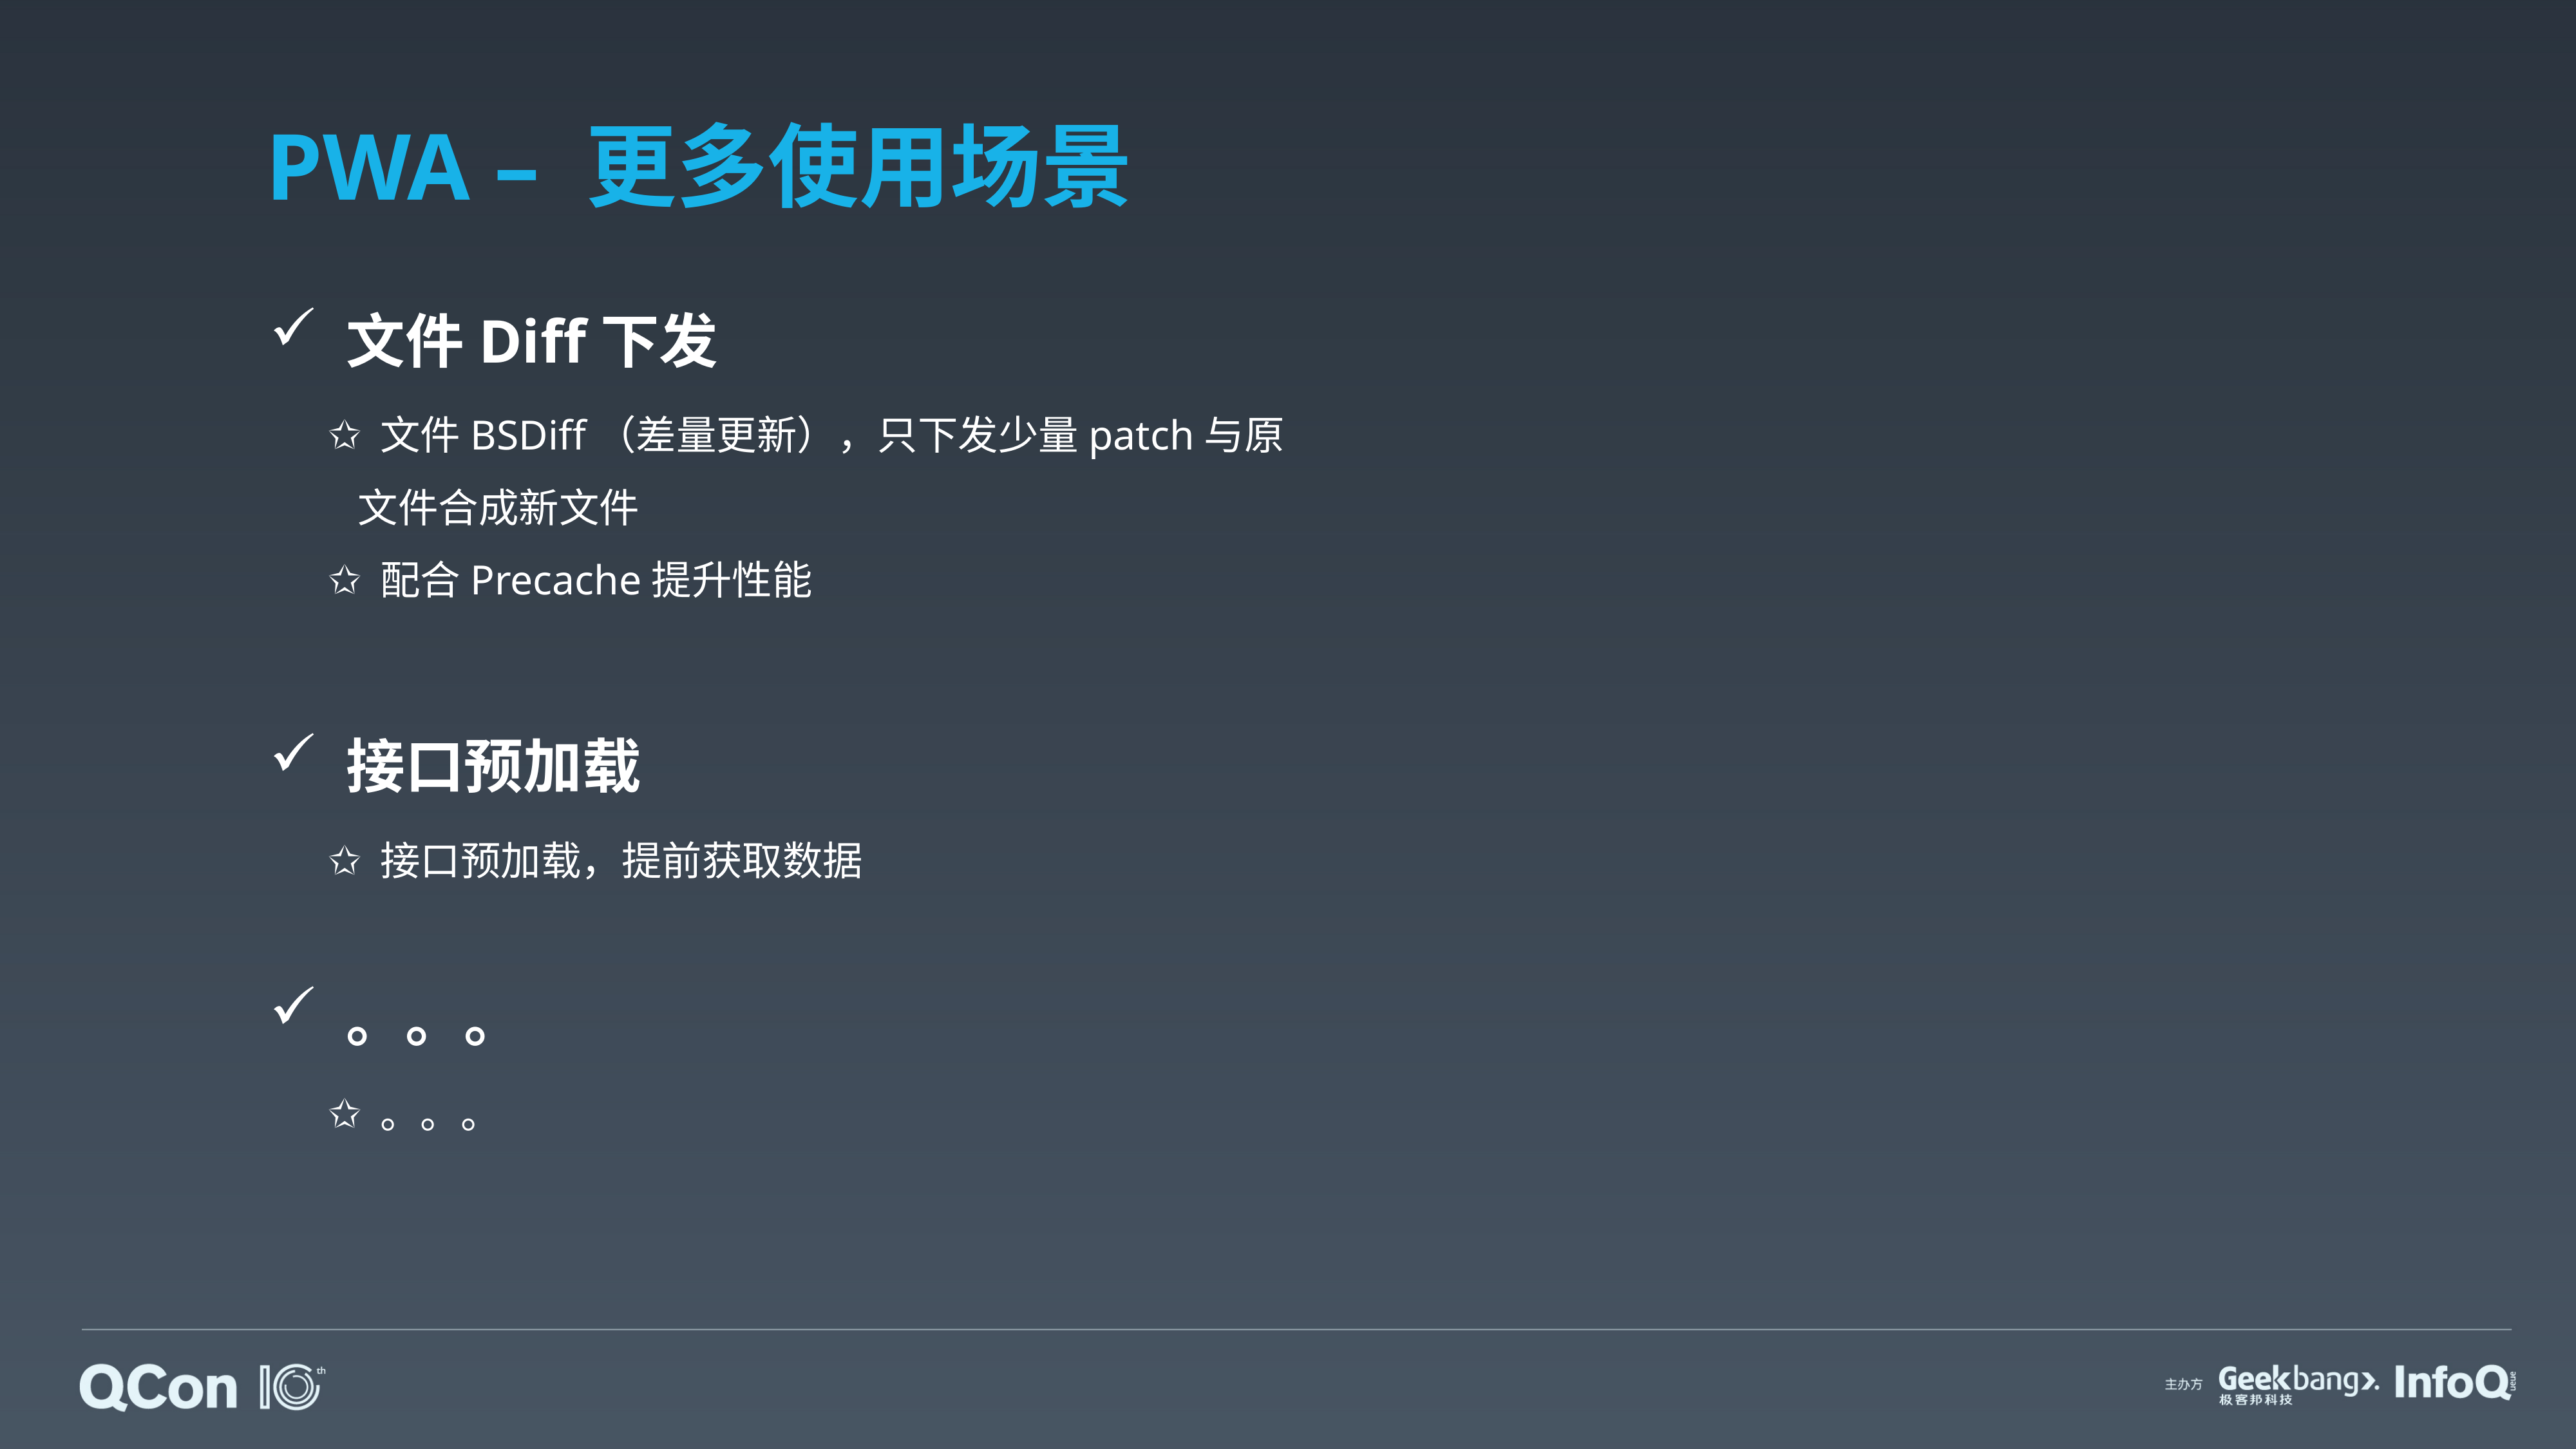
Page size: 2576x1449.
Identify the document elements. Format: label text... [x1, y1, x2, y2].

text_box 接口预加载，提前获取数据 [318, 806, 1318, 889]
text_box 文件Diff下发 [260, 298, 1173, 379]
text_box 接口预加载 [260, 724, 1173, 805]
text_box 文件BSDiff（差量更新），只下发少量patch与原文件合成新文件 配合Precache提升性能 [318, 381, 1318, 608]
picture [0, 0, 2576, 1449]
text_box 。。。 [260, 977, 1173, 1058]
text_box 。。。 [318, 1059, 1318, 1142]
title PWA – 更多使用场景 [260, 102, 2316, 242]
